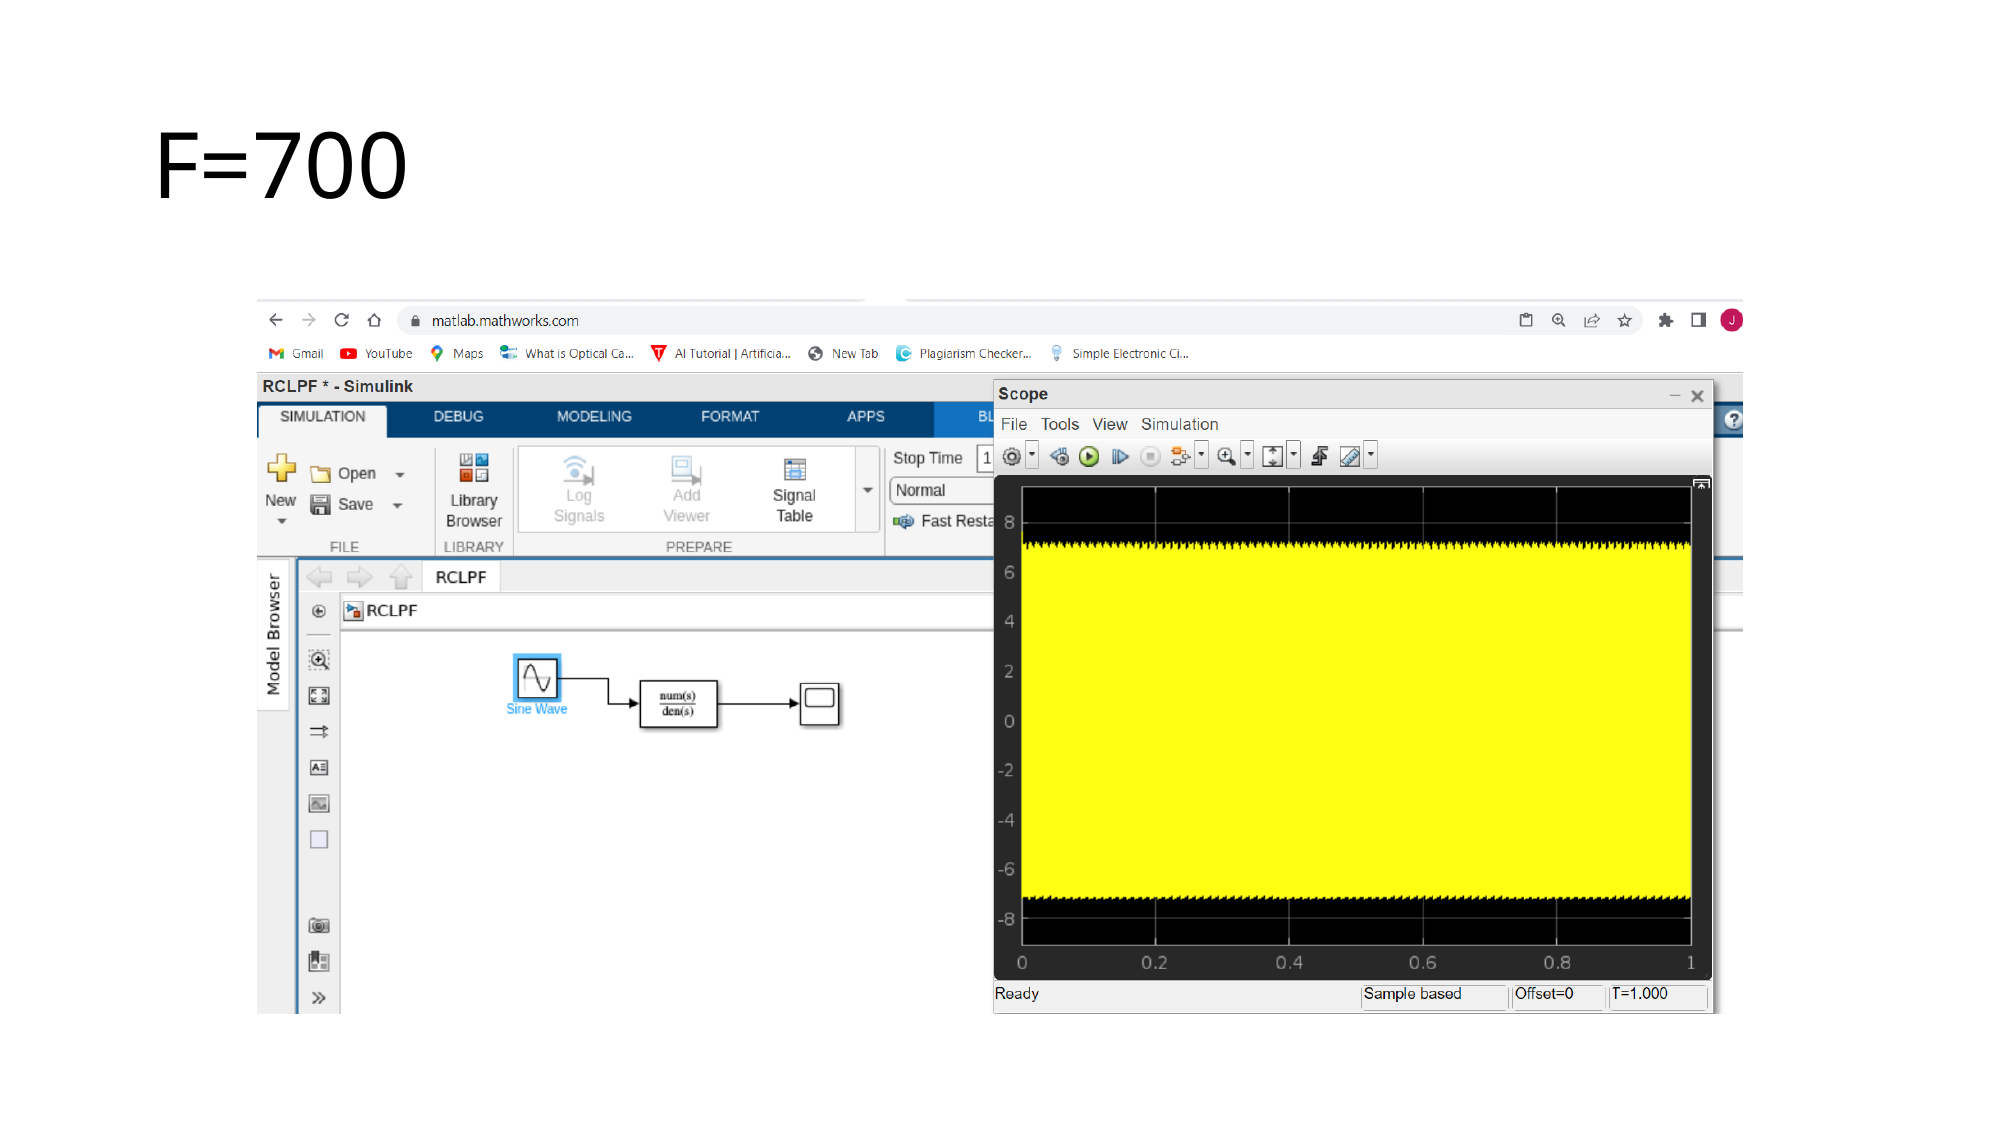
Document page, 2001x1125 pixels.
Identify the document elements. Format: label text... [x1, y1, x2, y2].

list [257, 299, 1743, 1014]
title F=700 [137, 59, 1863, 278]
